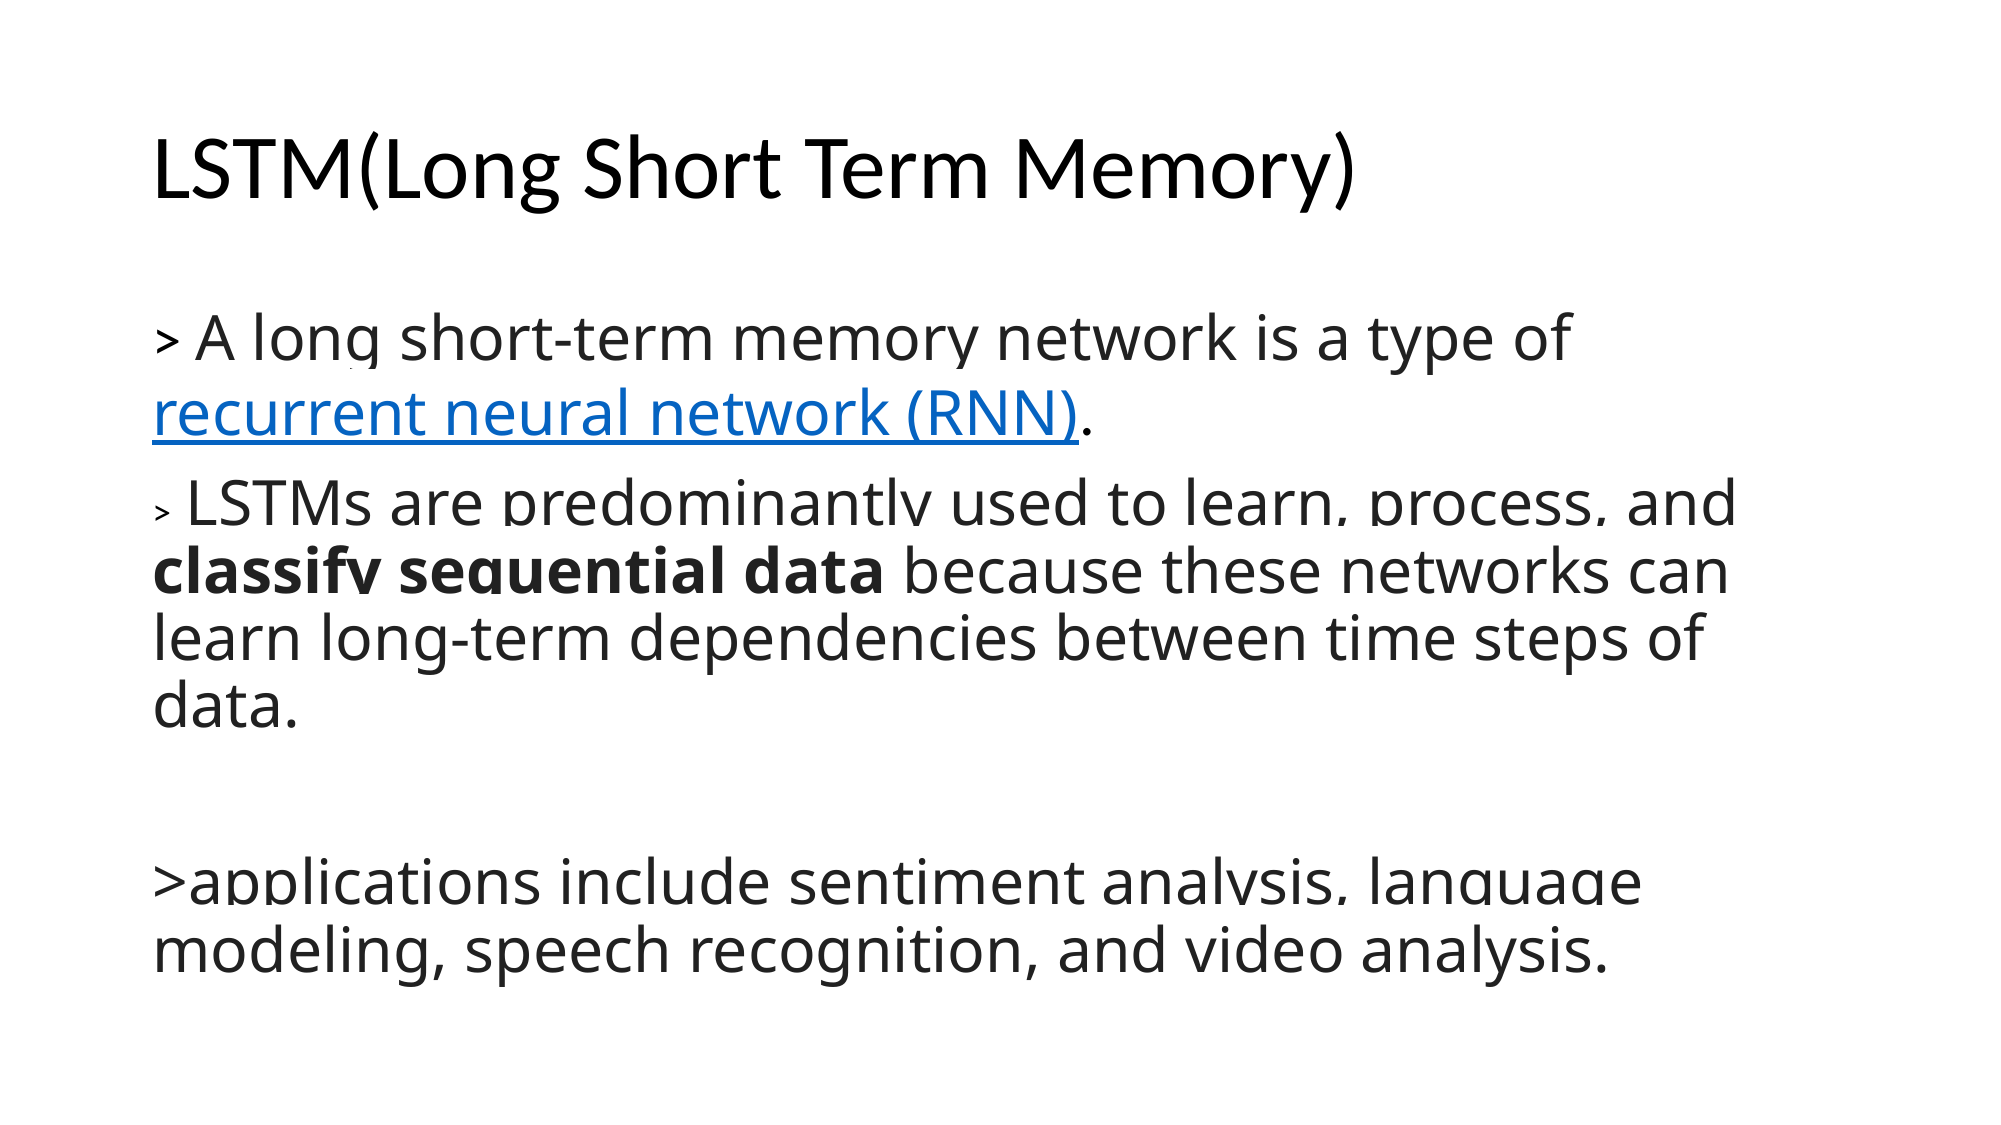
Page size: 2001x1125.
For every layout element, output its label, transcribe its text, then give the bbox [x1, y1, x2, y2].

list > A long short-term memory network is a type of recurrent neural network (RNN). > LSTMs are predominantly used to learn, process, and classify sequential data because these networks can learn long-term dependencies between time steps of data. >applications include sentiment analysis, language modeling, speech recognition, and video analysis. [137, 299, 1863, 1014]
title LSTM(Long Short Term Memory) [137, 59, 1863, 278]
